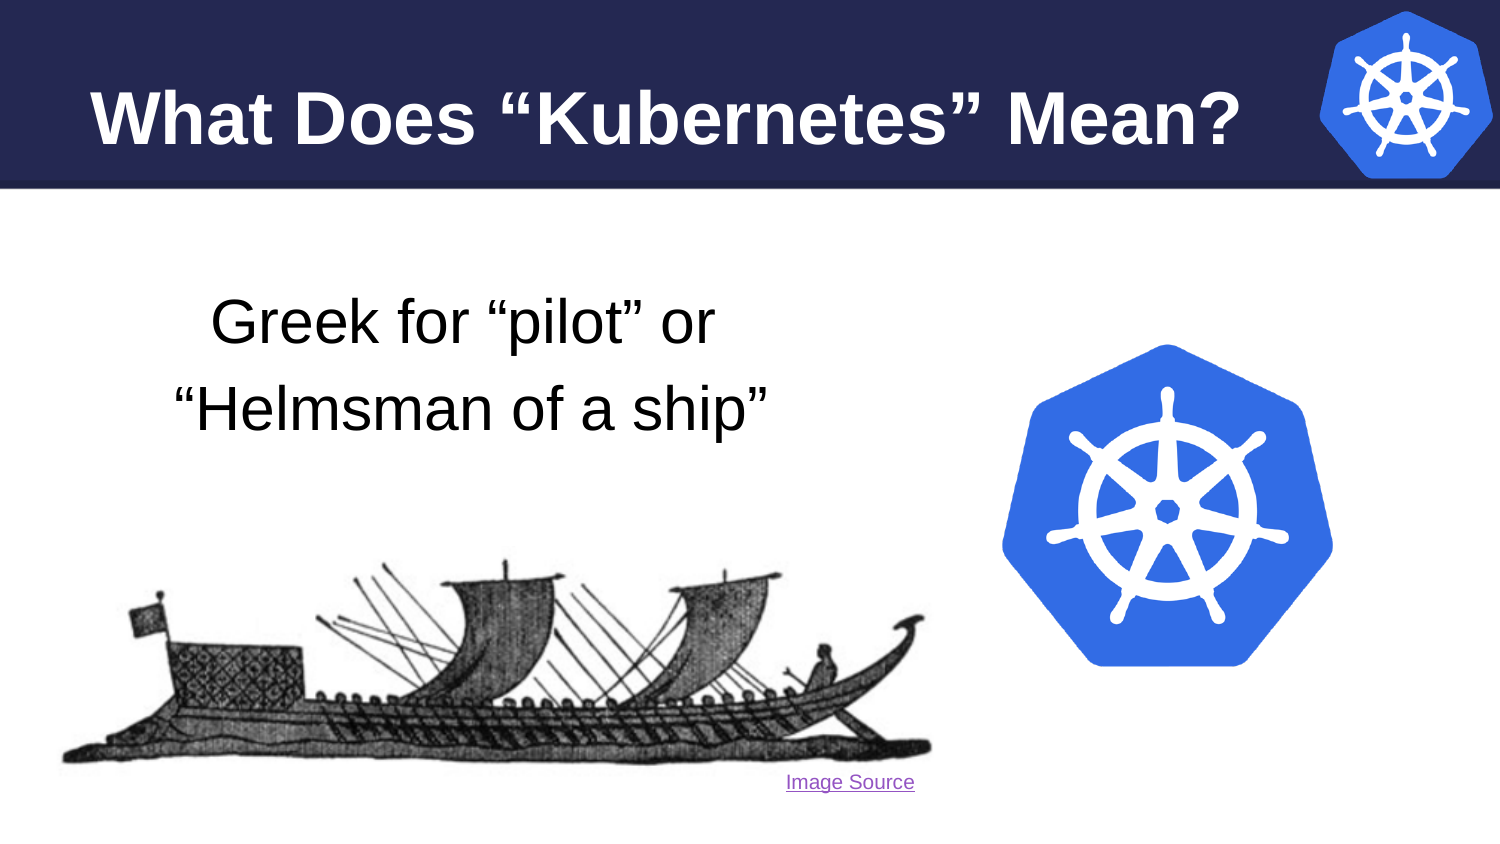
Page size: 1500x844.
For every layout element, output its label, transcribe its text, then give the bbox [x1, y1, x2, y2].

list Greek for “pilot” or “Helmsman of a ship” [134, 265, 810, 537]
title What Does “Kubernetes” Mean? [75, 33, 1425, 175]
text_box Image Source [762, 785, 939, 801]
picture [44, 546, 939, 778]
picture [999, 337, 1336, 673]
picture [1318, 7, 1494, 182]
